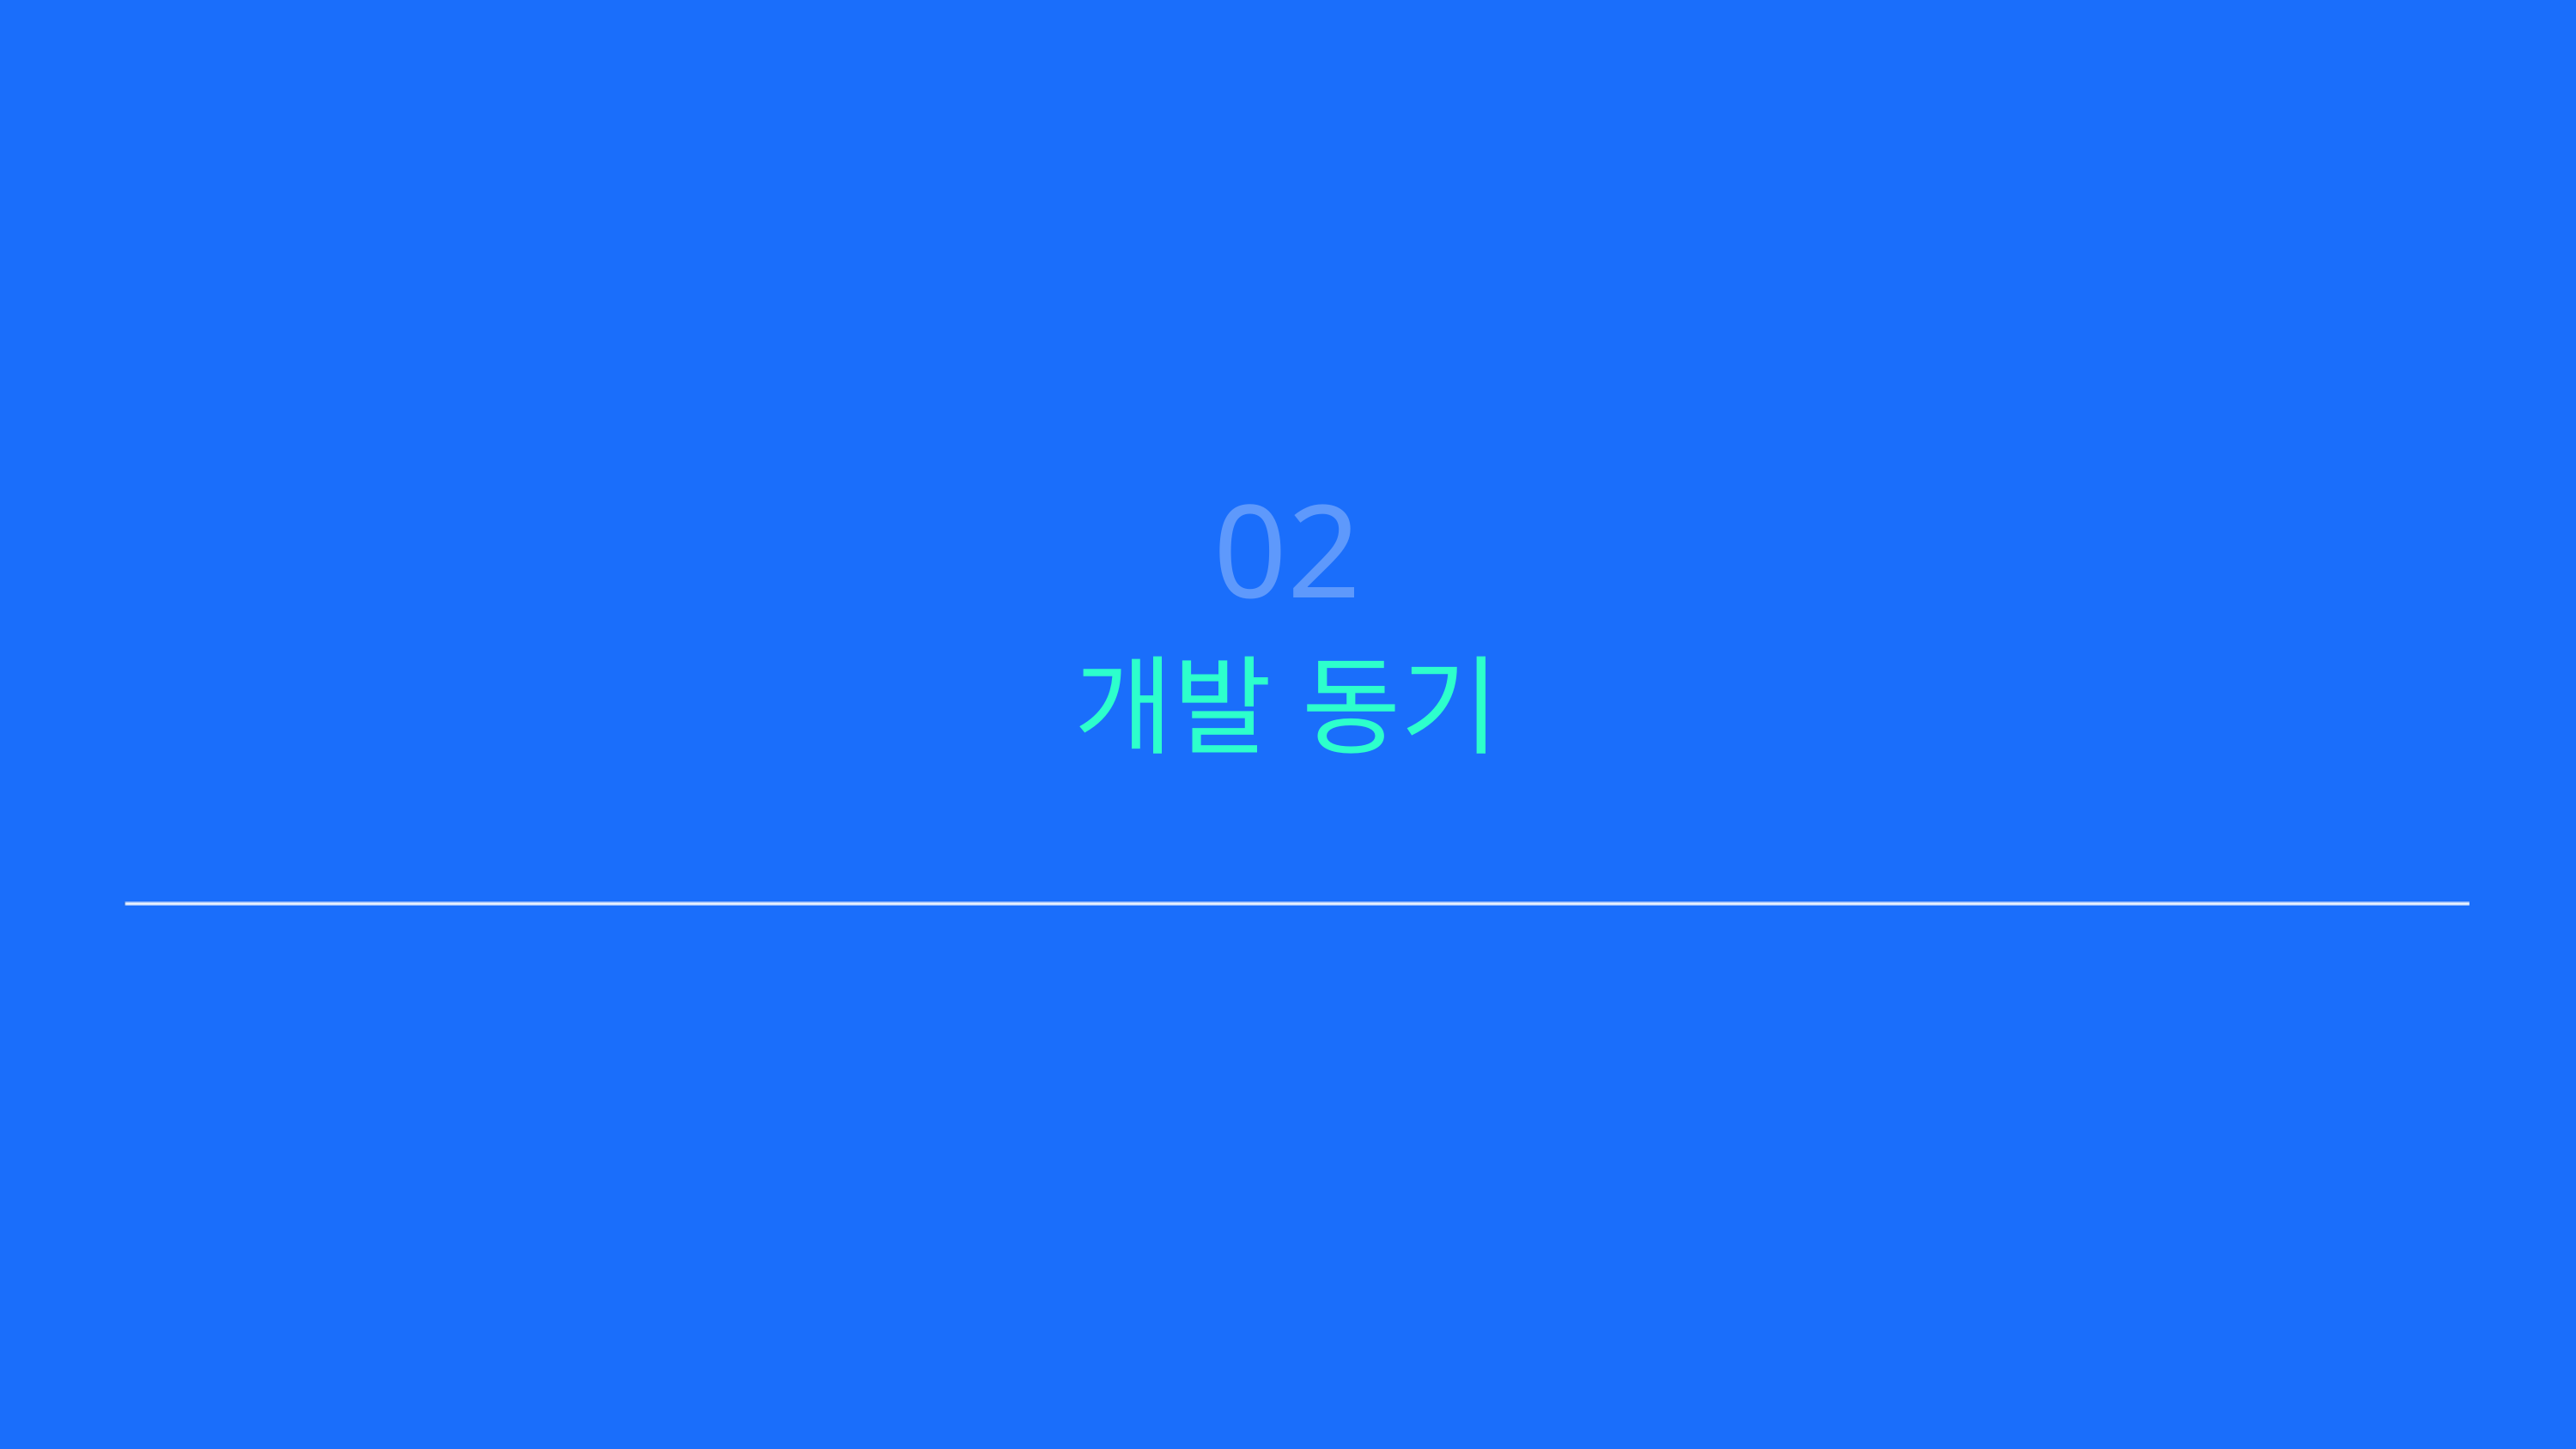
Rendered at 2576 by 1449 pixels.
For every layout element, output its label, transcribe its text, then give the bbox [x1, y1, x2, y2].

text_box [106, 901, 2470, 906]
text_box 02 [1075, 463, 1499, 630]
text_box 개발 동기 [643, 632, 1932, 773]
